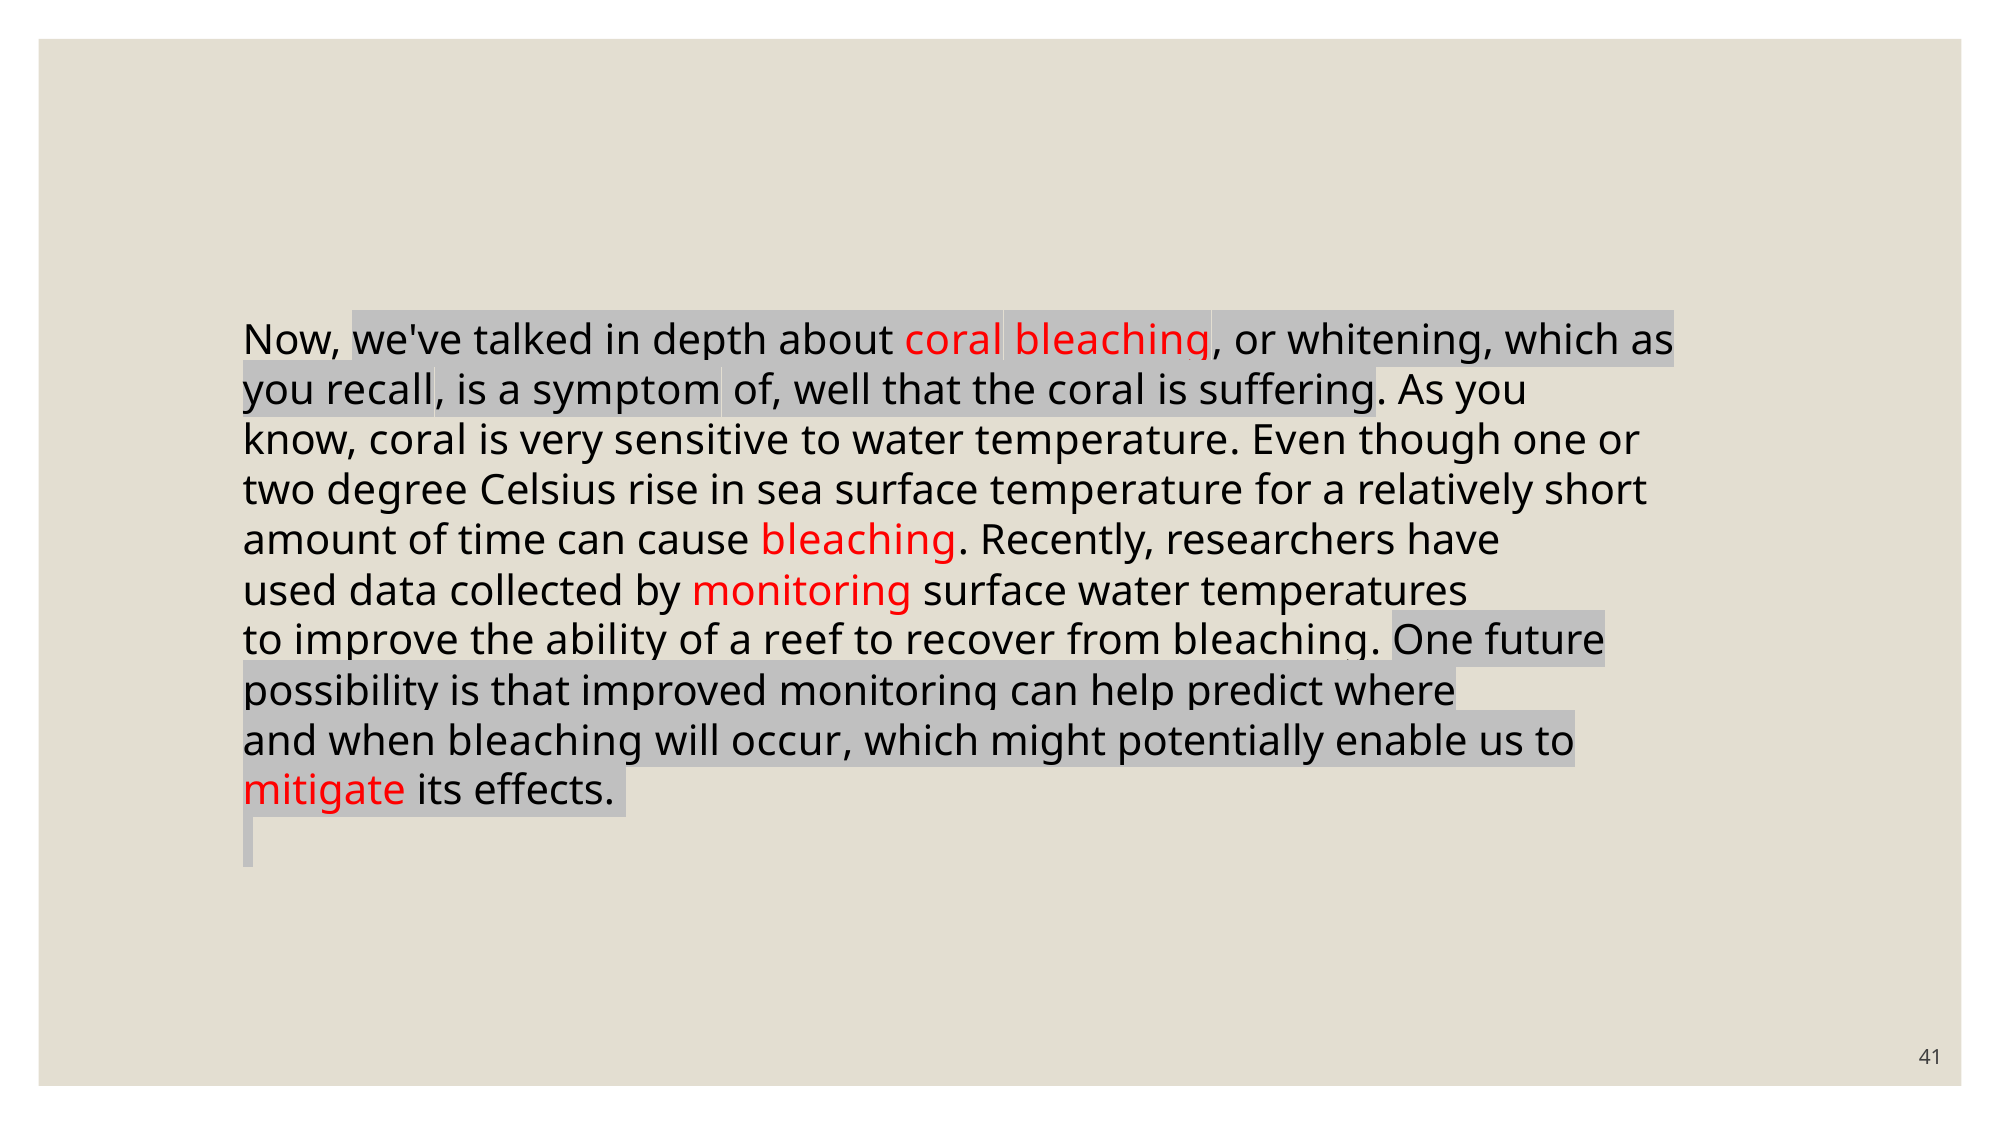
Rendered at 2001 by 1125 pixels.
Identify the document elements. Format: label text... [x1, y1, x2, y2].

slide_number 41 [1717, 1034, 1958, 1080]
text_box Now, we've talked in depth about coral bleaching, or whitening, which as you recall, is a symptom of, well that the coral is suffering. As you know, coral is very sensitive to water temperature. Even though one or two degree Celsius rise in sea surface temperature for a relatively short amount of time can cause bleaching. Recently, researchers have used data collected by monitoring surface water temperatures to improve the ability of a reef to recover from bleaching. One future possibility is that improved monitoring can help predict where and when bleaching will occur, which might potentially enable us to mitigate its effects. [227, 305, 1718, 871]
